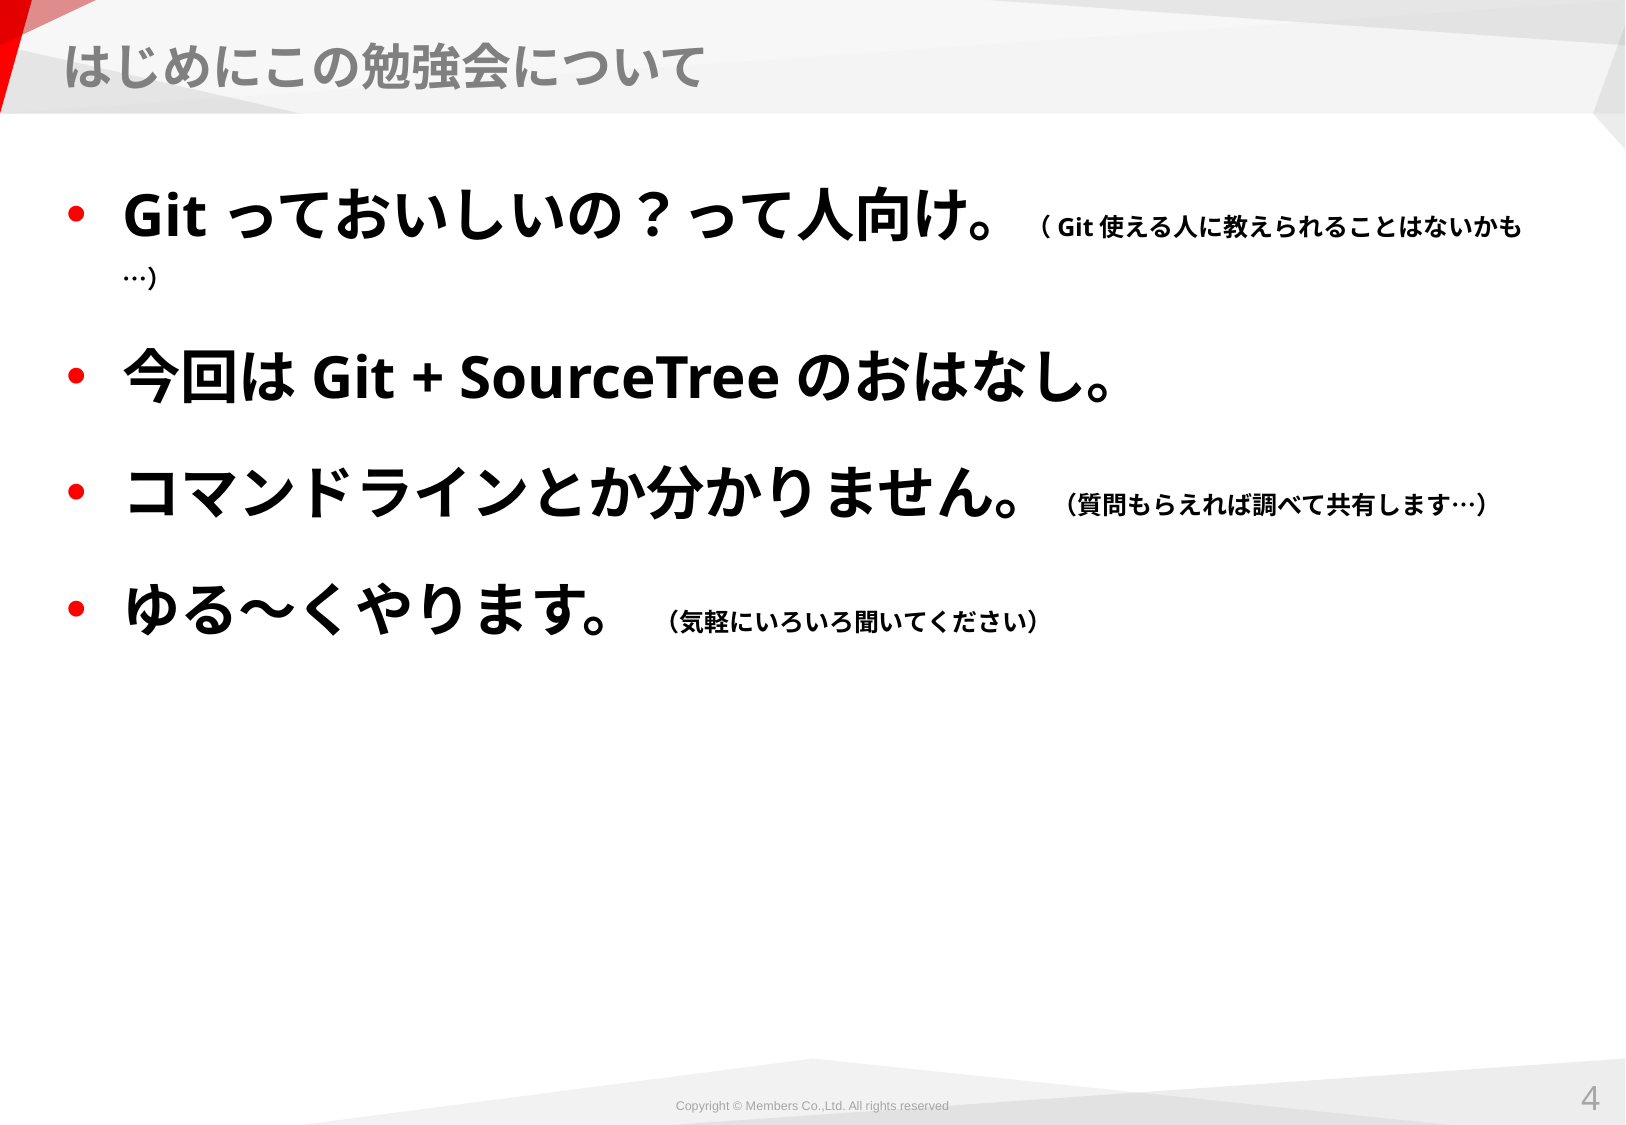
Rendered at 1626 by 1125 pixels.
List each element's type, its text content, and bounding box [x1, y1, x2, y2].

list Gitっておいしいの？って人向け。（Git使える人に教えられることはないかも…） 今回はGit + SourceTreeのおはなし。 コマンドラインとか分かりません。（質問もらえれば調べて共有します…） ゆる～くやります。 （気軽にいろいろ聞いてください） [51, 135, 1582, 1056]
title はじめにこの勉強会について [44, 16, 1575, 114]
